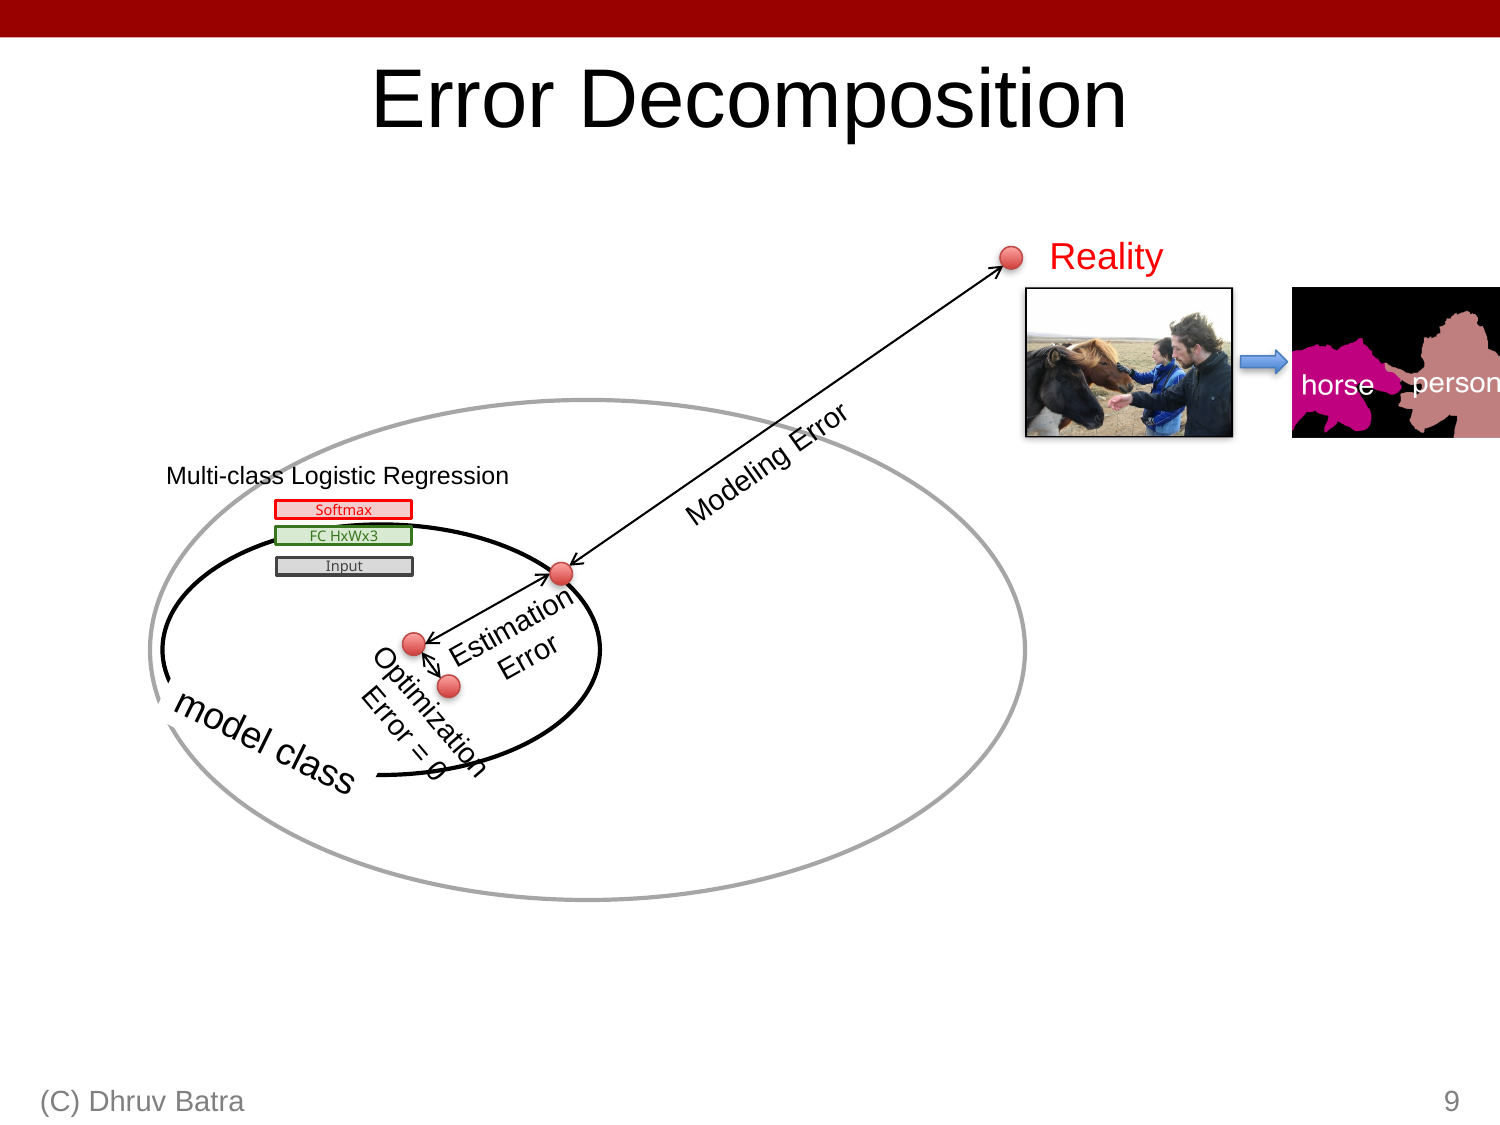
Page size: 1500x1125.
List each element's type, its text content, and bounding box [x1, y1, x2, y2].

text_box [467, 692, 590, 768]
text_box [1024, 287, 1500, 438]
text_box [167, 572, 1028, 903]
text_box [160, 523, 548, 756]
text_box Multi-class Logistic Regression [150, 444, 527, 516]
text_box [424, 573, 604, 685]
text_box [275, 500, 413, 576]
text_box [333, 398, 563, 566]
slide_number 9 [1162, 1049, 1476, 1125]
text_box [568, 265, 1004, 567]
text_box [375, 624, 462, 820]
text_box model class [152, 663, 370, 817]
title Error Decomposition [112, 37, 1388, 151]
text_box -1.7 [565, 562, 574, 573]
footer (C) Dhruv Batra [24, 1049, 501, 1125]
text_box [147, 516, 270, 704]
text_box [999, 224, 1180, 286]
text_box [549, 561, 564, 572]
